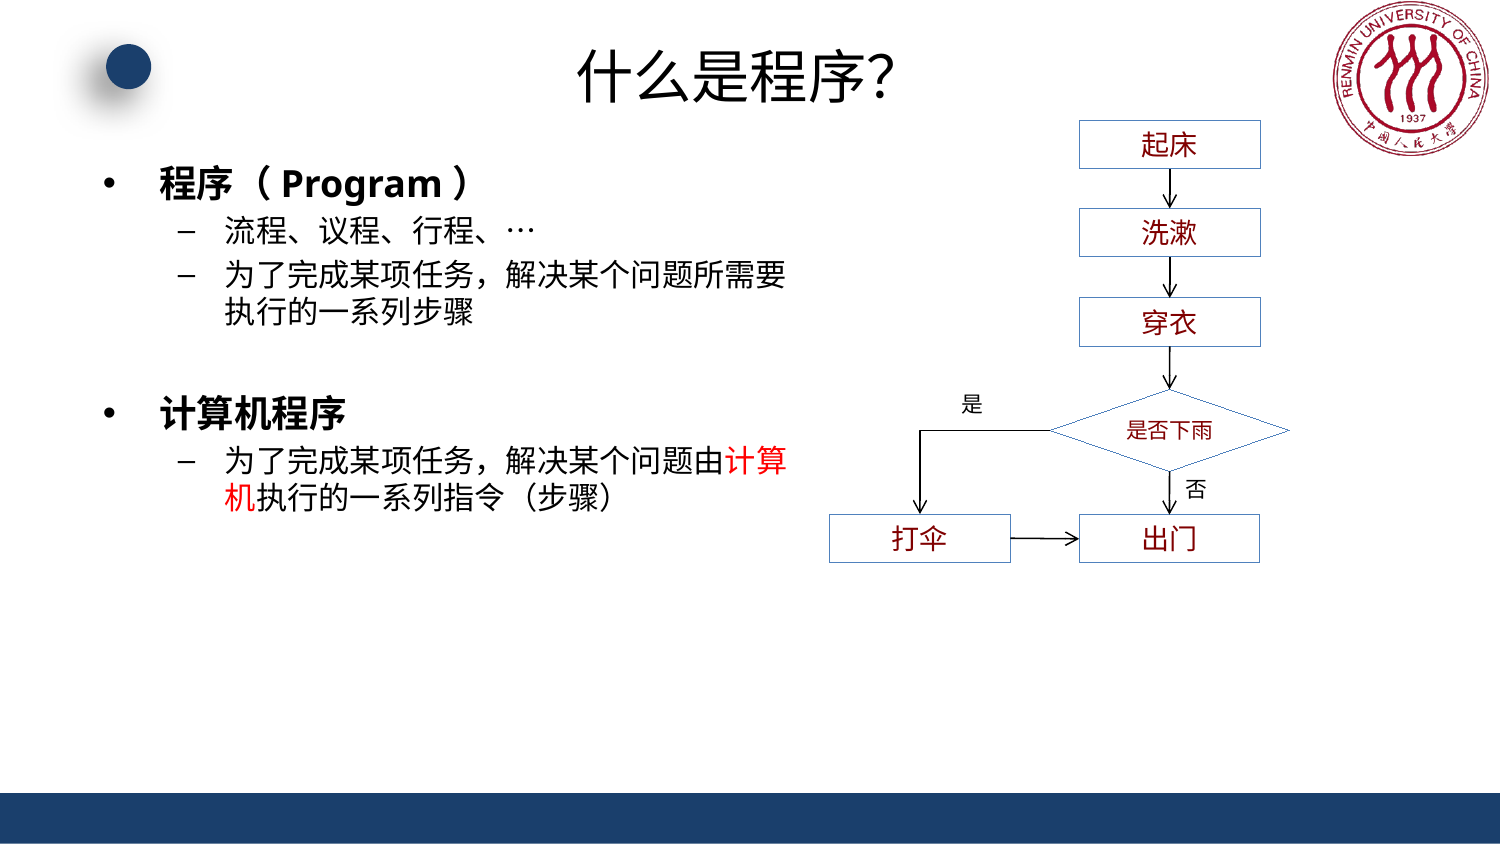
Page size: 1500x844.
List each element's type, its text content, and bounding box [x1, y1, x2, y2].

title 什么是程序？ [75, 33, 1425, 116]
text_box 是否下雨 [1050, 390, 1290, 471]
text_box 否 [1170, 467, 1222, 509]
text_box 出门 [1079, 514, 1260, 563]
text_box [919, 430, 1051, 514]
text_box 起床 [1079, 120, 1261, 169]
text_box 穿衣 [1079, 297, 1261, 347]
list 程序（Program） 流程、议程、行程、… 为了完成某项任务，解决某个问题所需要执行的一系列步骤 计算机程序 为了完成某项任务，解决某个问题由计算机执行的一系列指令（步骤） [87, 152, 820, 762]
text_box 洗漱 [1079, 208, 1261, 257]
text_box 是 [946, 383, 999, 425]
text_box 打伞 [829, 514, 1011, 563]
picture [1326, 0, 1500, 158]
